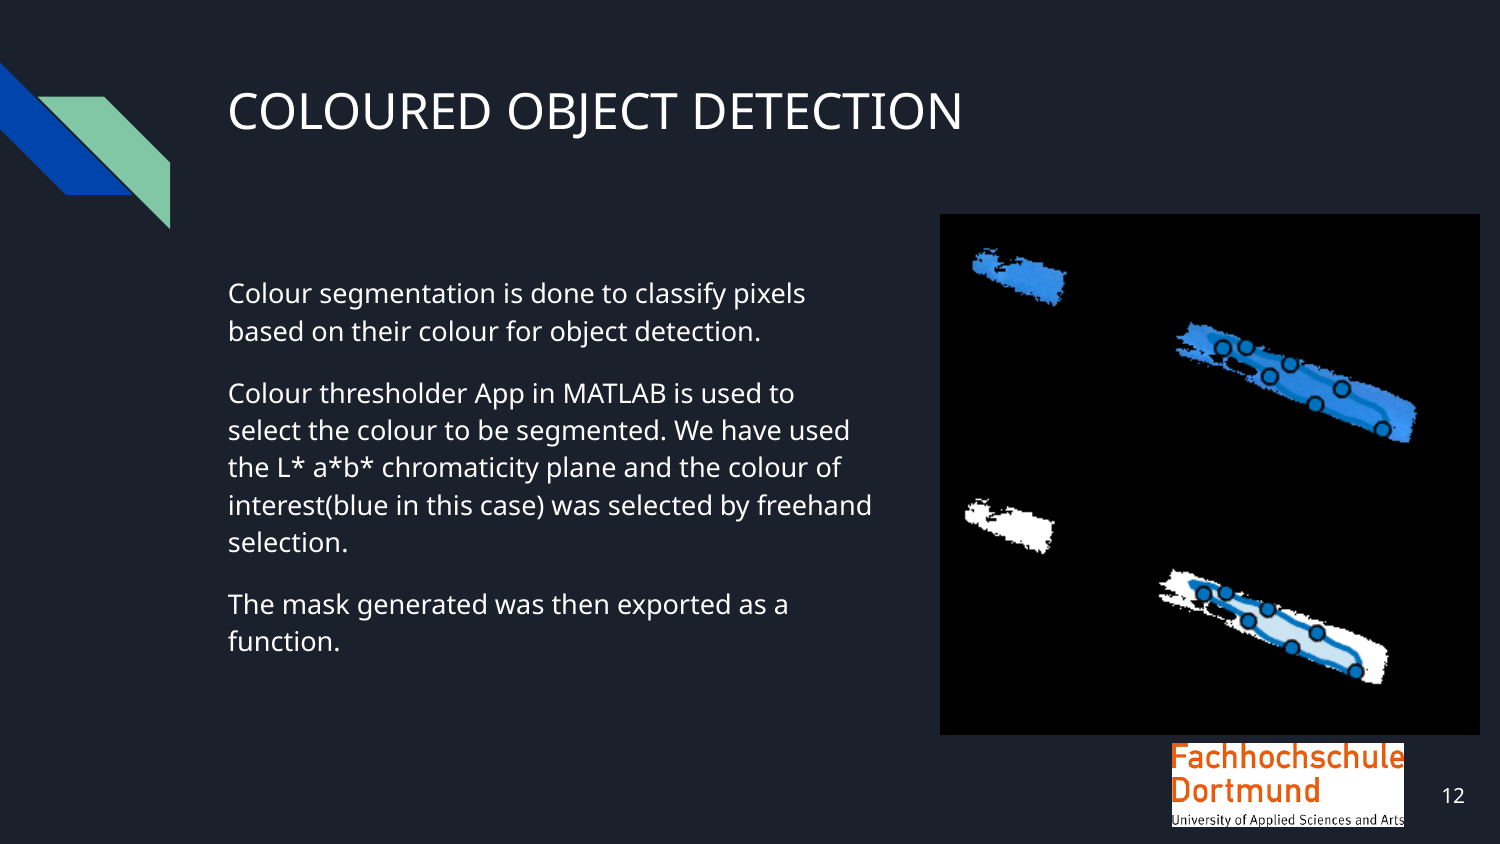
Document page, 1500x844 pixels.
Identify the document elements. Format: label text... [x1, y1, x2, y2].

title COLOURED OBJECT DETECTION [212, 64, 1368, 215]
picture [1172, 743, 1404, 827]
slide_number 12 [1389, 764, 1480, 830]
list Colour segmentation is done to classify pixels based on their colour for object detection. Colour thresholder App in MATLAB is used to select the colour to be segmented. We have used the L* a*b* chromaticity plane and the colour of interest(blue in this case) was selected by freehand selection. The mask generated was then exported as a function. [212, 257, 889, 735]
picture [940, 214, 1481, 735]
